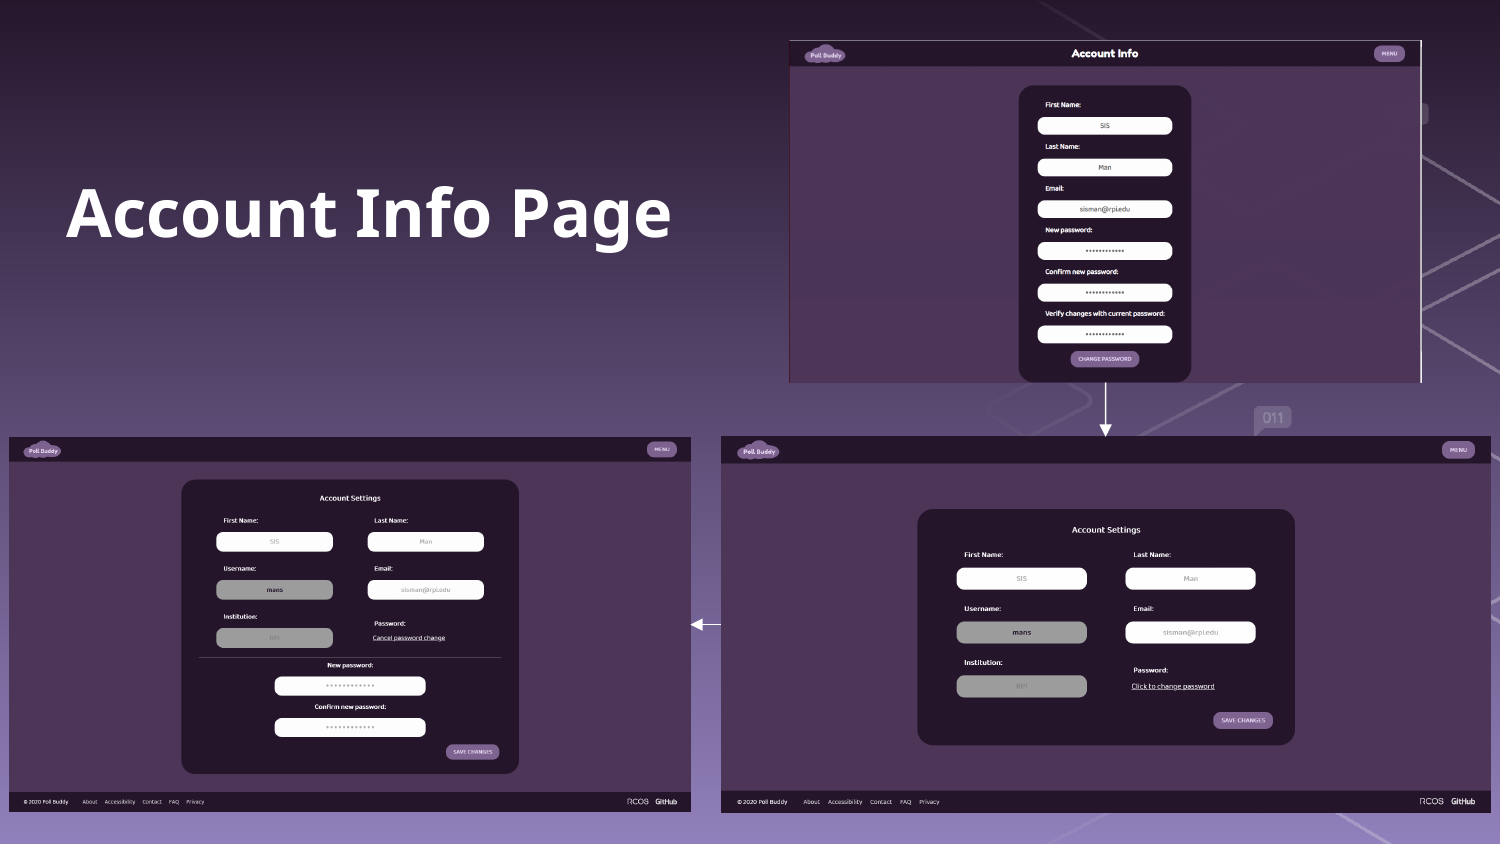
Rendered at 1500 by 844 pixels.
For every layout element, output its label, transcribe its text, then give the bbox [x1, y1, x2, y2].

picture [0, 0, 1500, 844]
title Account Info Page [49, 172, 691, 251]
